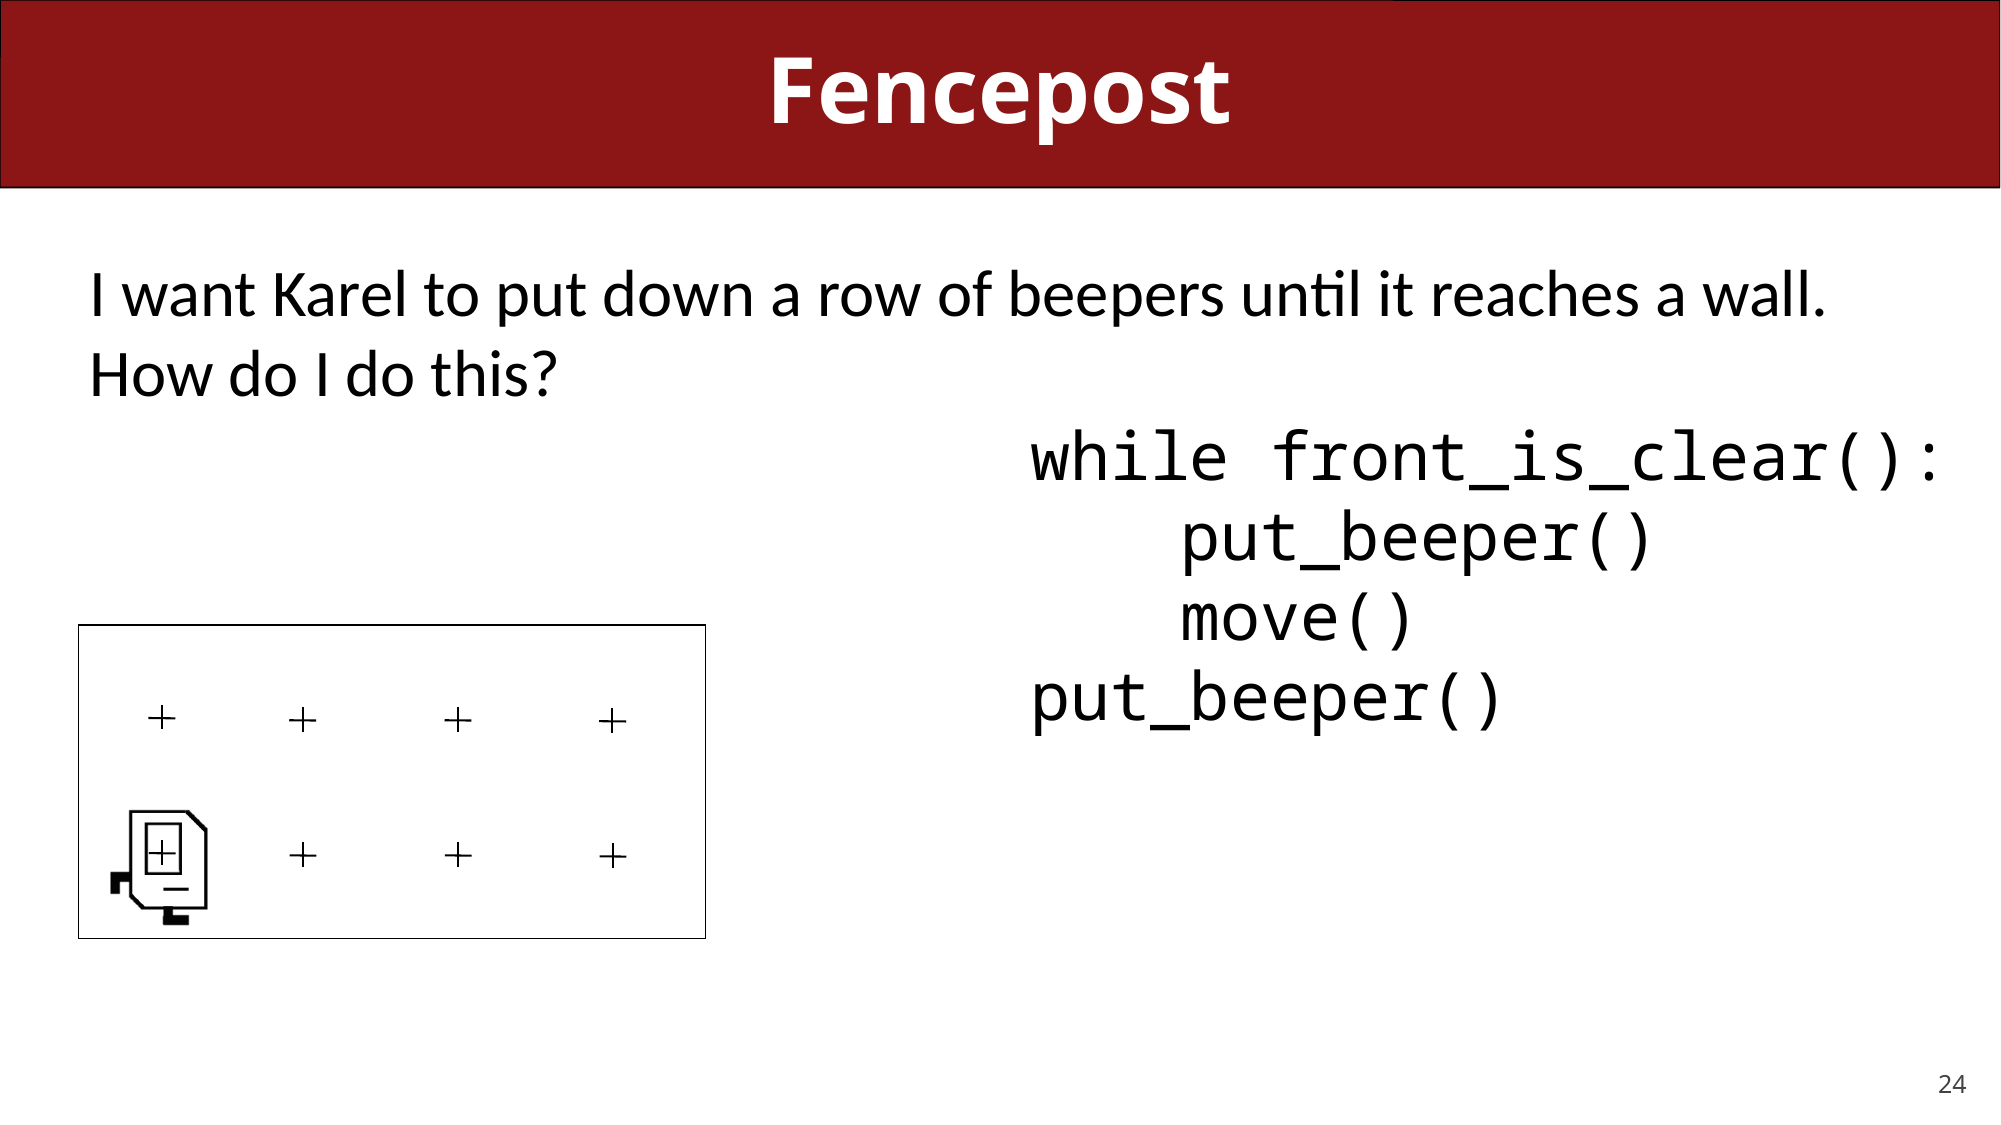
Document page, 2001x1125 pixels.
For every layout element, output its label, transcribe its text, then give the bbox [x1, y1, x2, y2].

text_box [148, 704, 176, 730]
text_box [289, 706, 317, 732]
text_box while front_is_clear(): put_beeper() move() put_beeper() [1015, 406, 1966, 741]
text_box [289, 841, 317, 867]
text_box I want Karel to put down a row of beepers until it reaches a wall. How do I do this? [75, 242, 1925, 418]
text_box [444, 841, 472, 867]
picture [95, 800, 230, 935]
text_box [78, 624, 706, 939]
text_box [599, 842, 627, 868]
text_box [444, 706, 472, 732]
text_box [599, 707, 627, 733]
title Fencepost [75, 0, 1925, 188]
